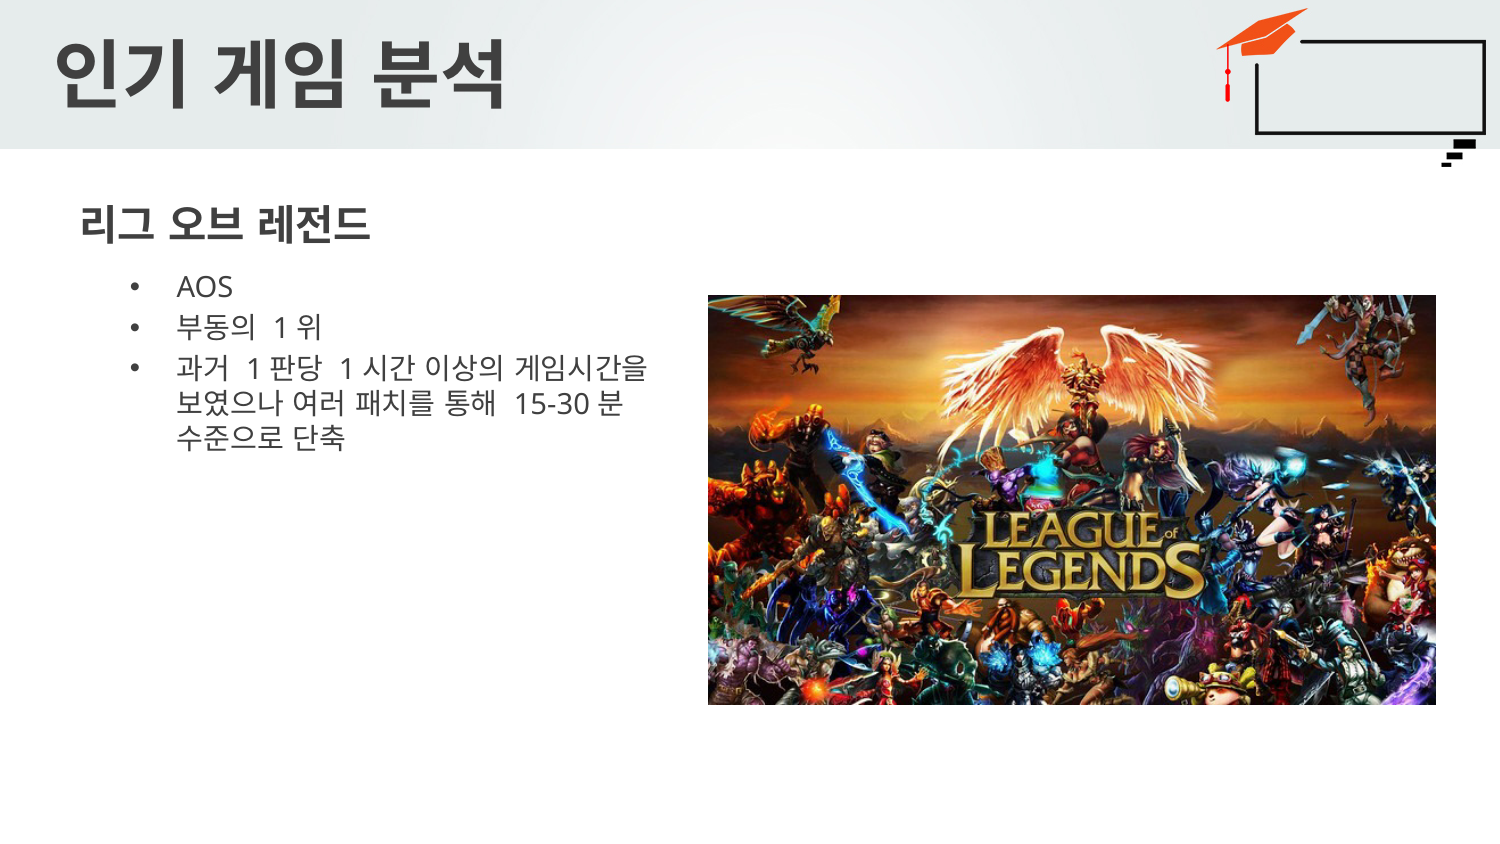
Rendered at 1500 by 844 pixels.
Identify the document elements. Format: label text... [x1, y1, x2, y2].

list 리그 오브 레전드 [64, 185, 1459, 262]
title 인기 게임 분석 [0, 0, 1500, 146]
picture [0, 146, 1500, 844]
list AOS 부동의 1위 과거 1판당 1시간 이상의 게임시간을 보였으나 여러 패치를 통해 15-30분 수준으로 단축 [64, 261, 680, 446]
